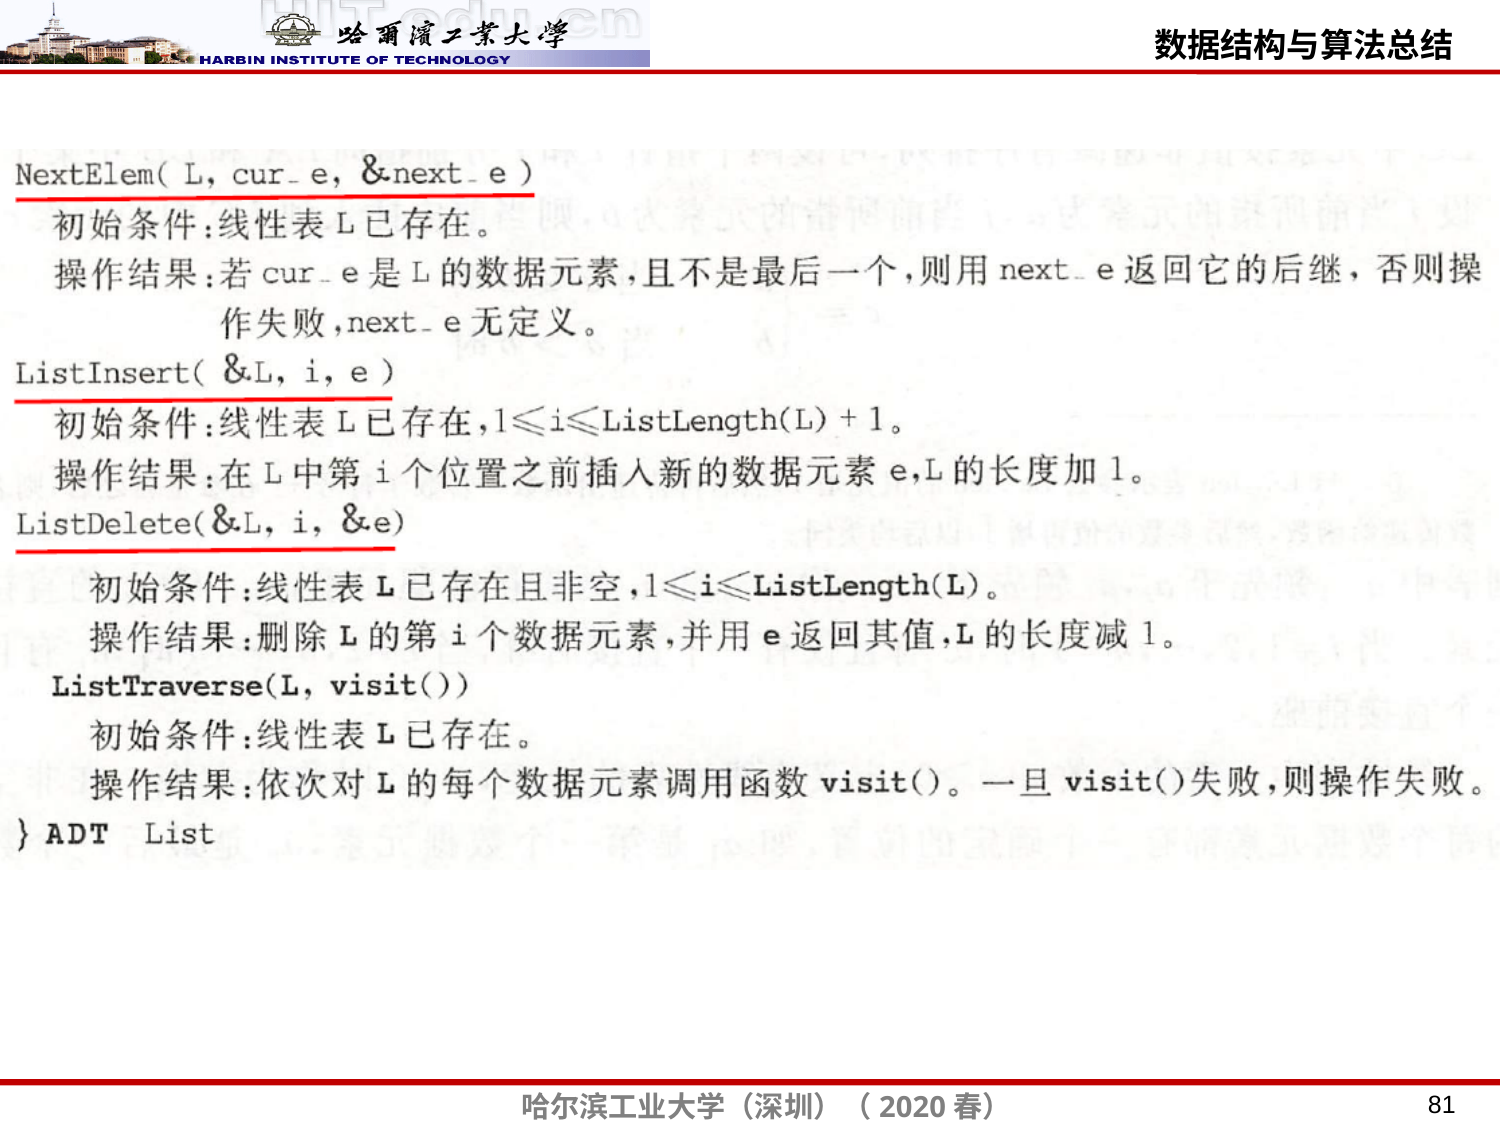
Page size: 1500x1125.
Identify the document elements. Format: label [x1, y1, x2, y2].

picture [0, 0, 650, 67]
picture [0, 149, 1500, 870]
